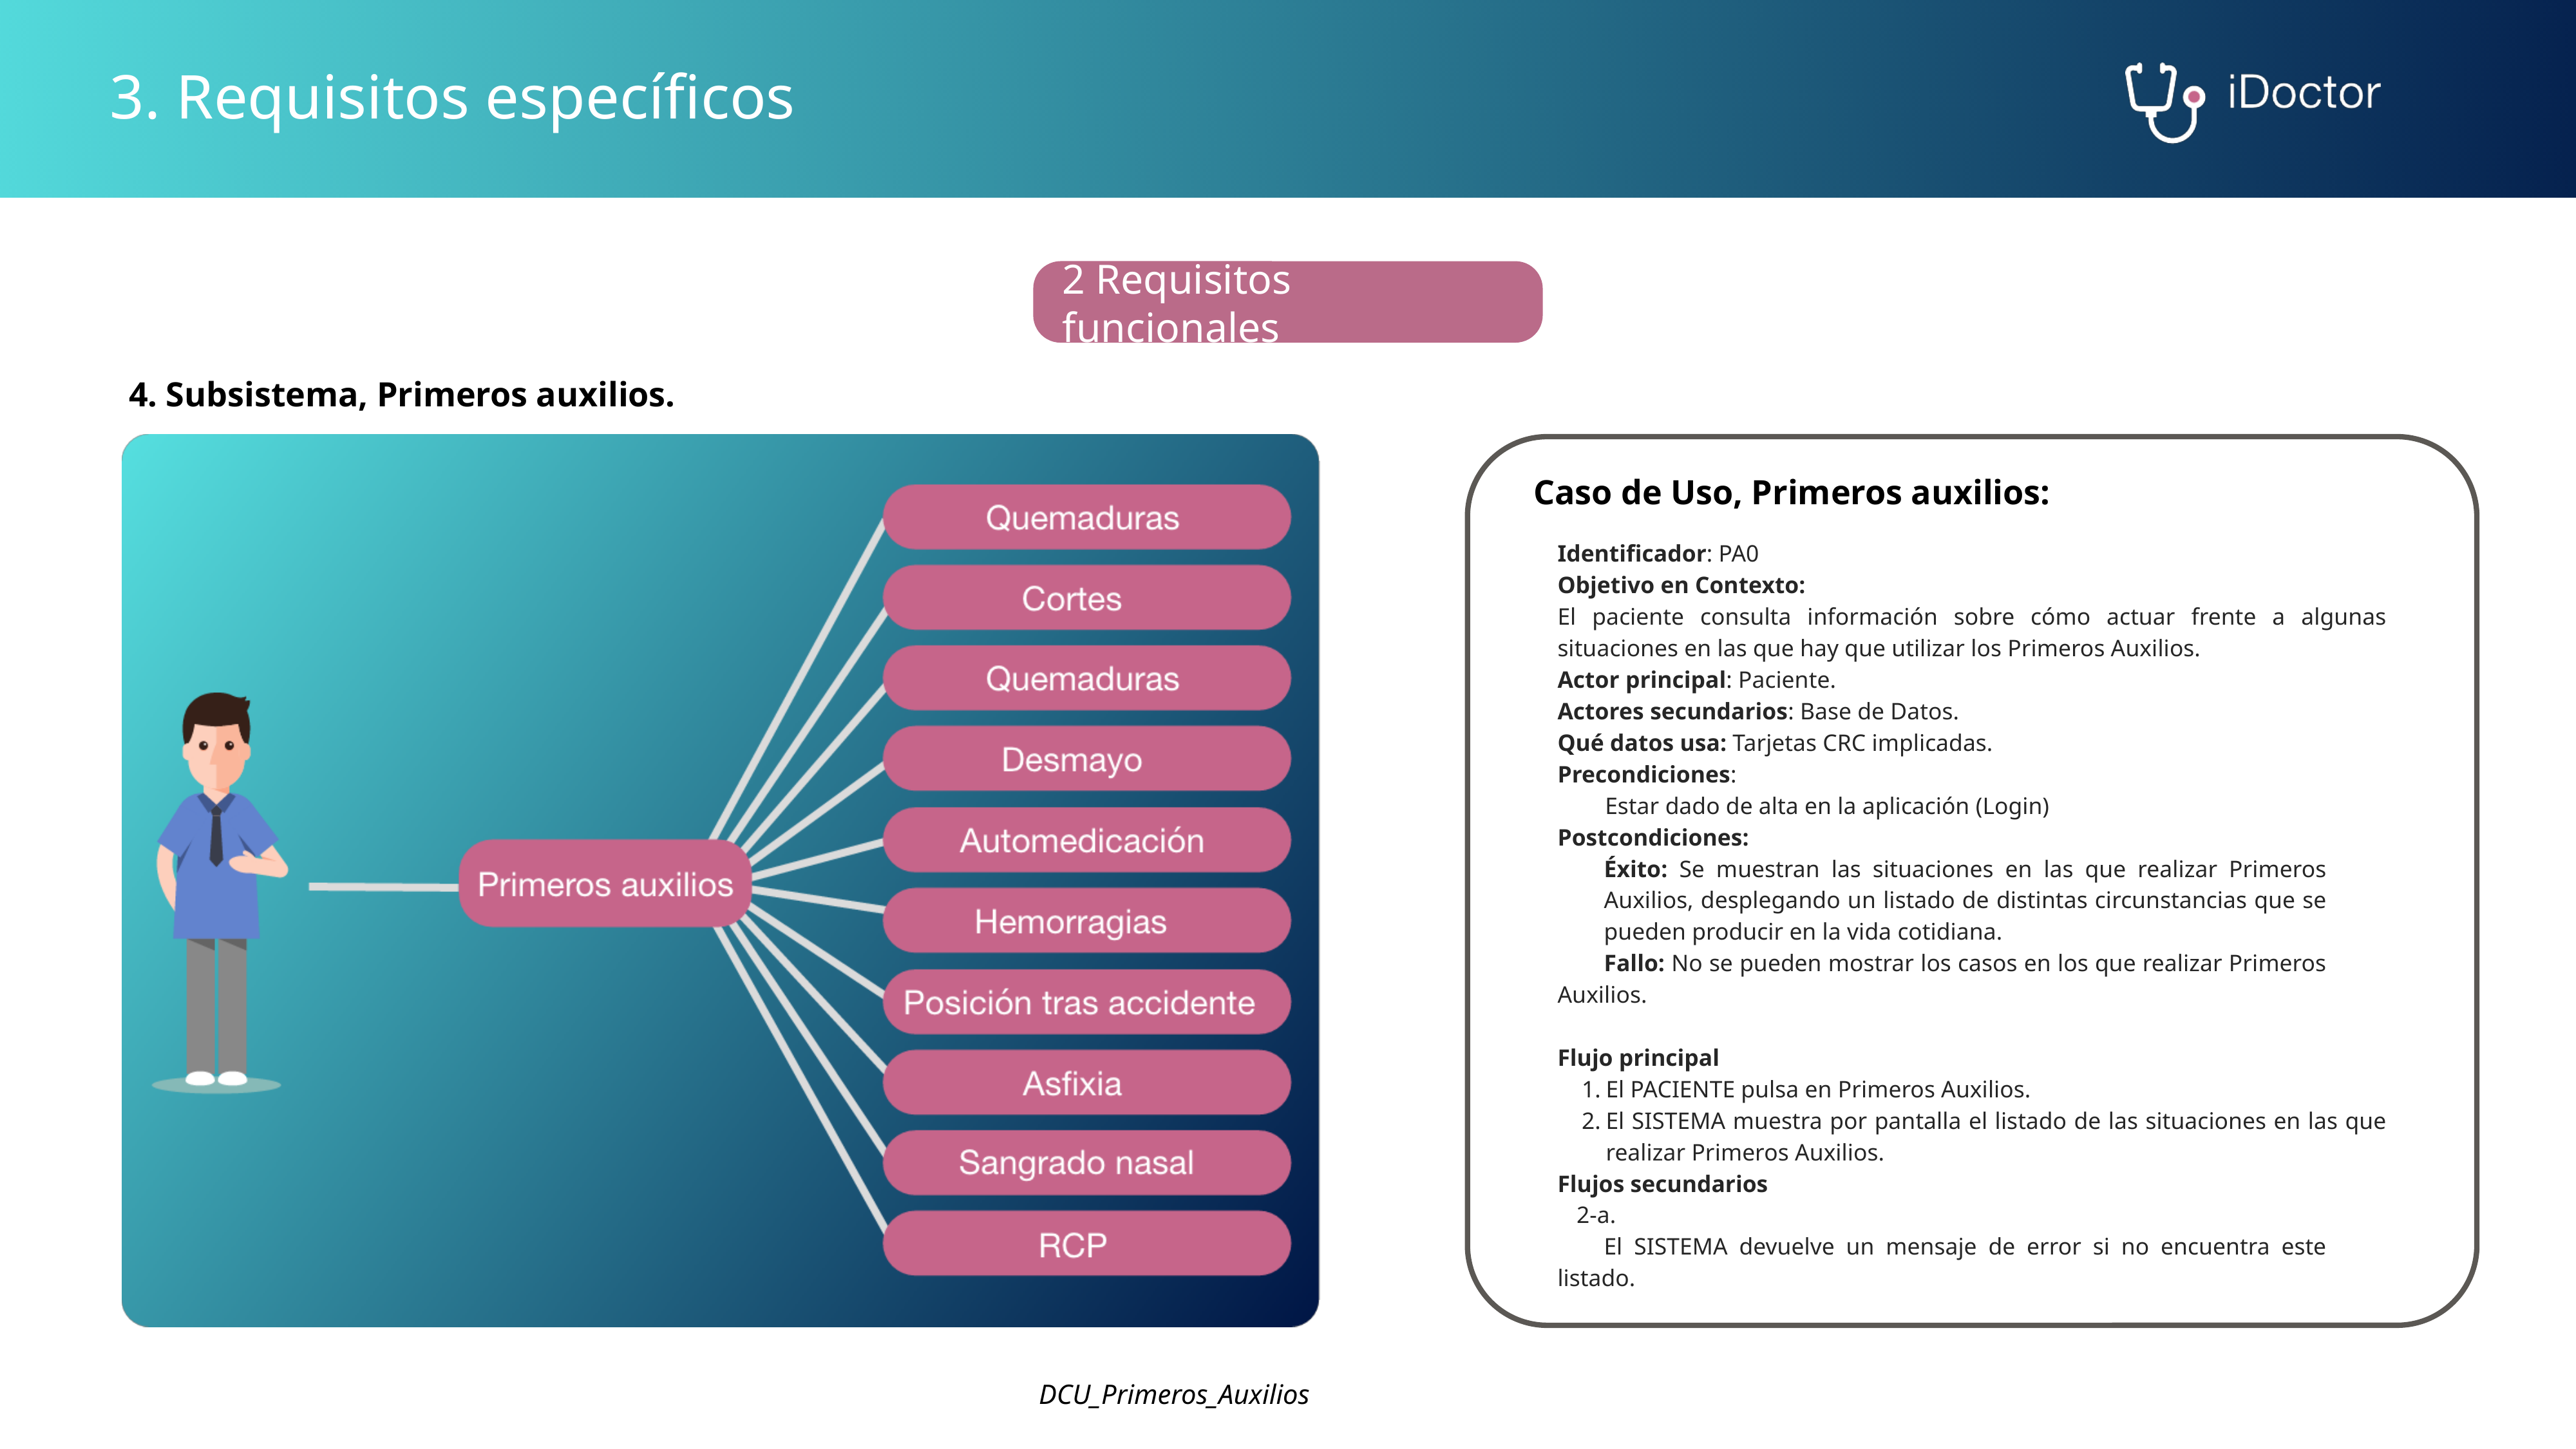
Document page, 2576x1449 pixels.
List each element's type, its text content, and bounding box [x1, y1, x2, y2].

text_box [1519, 261, 1543, 343]
text_box DCU_Primeros_Auxilios [980, 1367, 1316, 1415]
text_box 4. Subsistema, Primeros auxilios. [85, 361, 681, 419]
text_box [1033, 261, 1057, 343]
text_box 2 Requisitos funcionales [1057, 248, 1519, 355]
picture [0, 0, 2576, 198]
picture [122, 434, 1321, 1327]
text_box [1467, 437, 2477, 1325]
